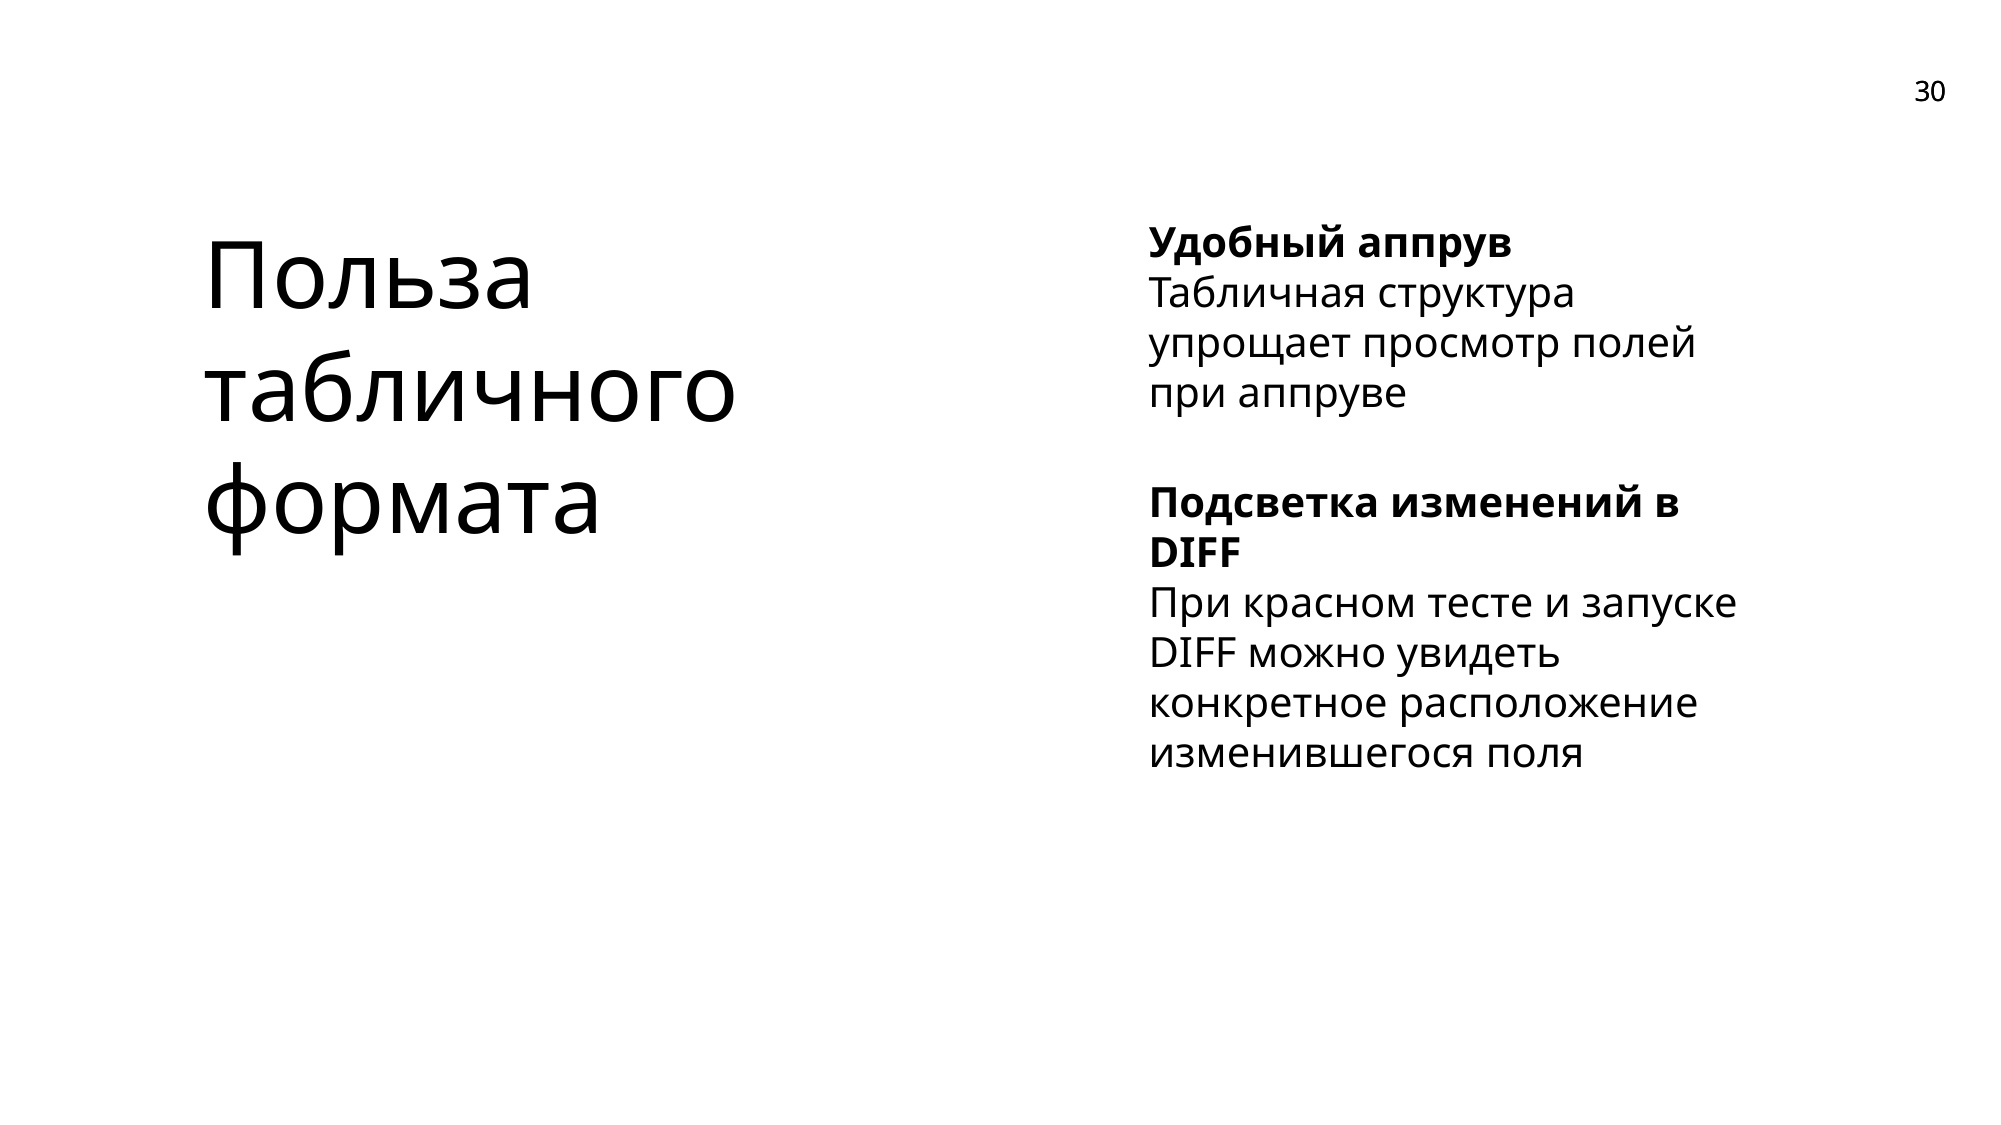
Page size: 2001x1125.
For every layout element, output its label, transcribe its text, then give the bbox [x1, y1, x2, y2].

text_box Подсветка изменений в DIFF При красном тесте и запуске DIFF можно увидеть конкретное расположение изменившегося поля [1133, 468, 1788, 728]
list Польза табличного формата [188, 208, 843, 563]
text_box Удобный аппрув Табличная структура упрощает просмотр полей при аппруве [1133, 208, 1788, 468]
